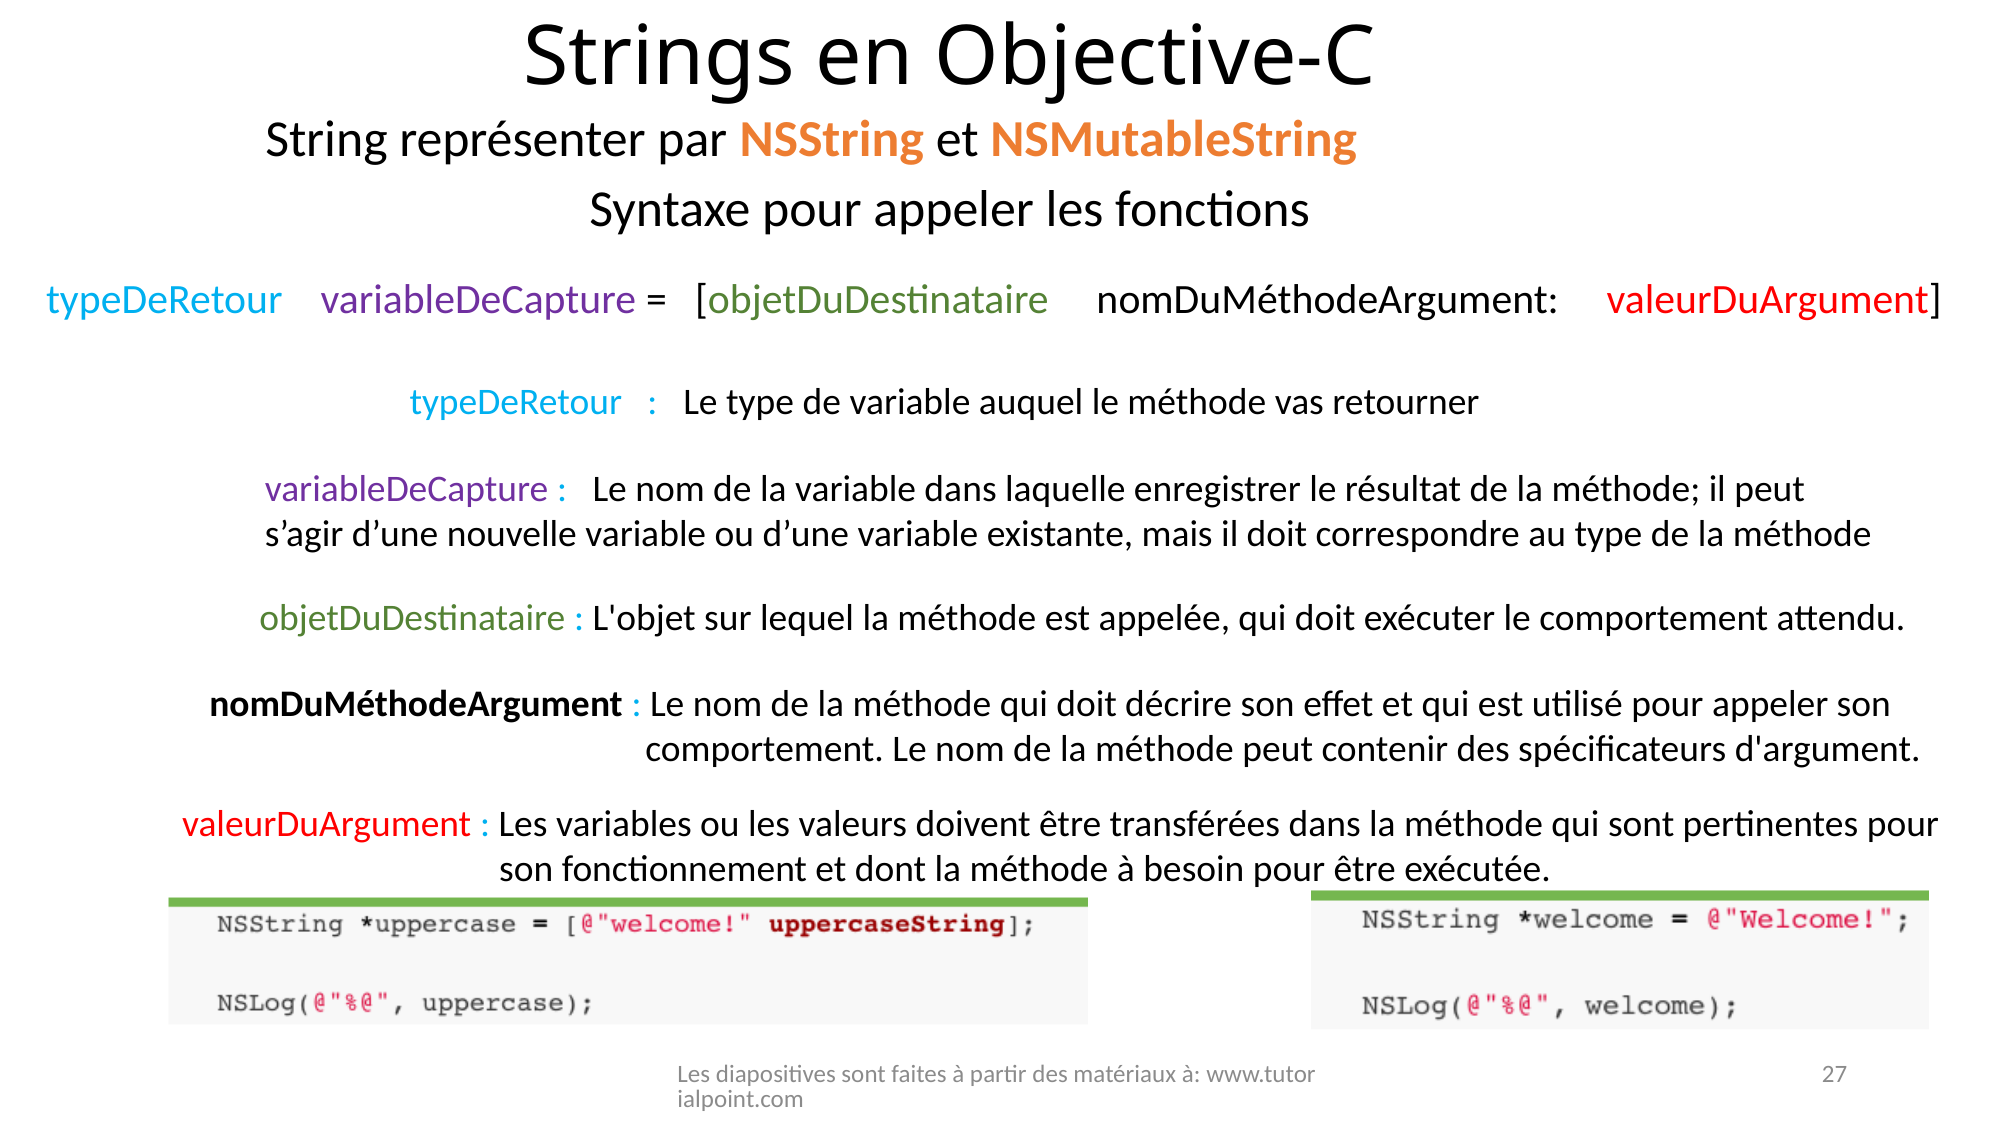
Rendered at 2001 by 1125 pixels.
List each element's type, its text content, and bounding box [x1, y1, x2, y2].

text_box typeDeRetour variableDeCapture = [objetDuDestinataire nomDuMéthodeArgument: valeurDuArgument] [31, 264, 1982, 330]
text_box variableDeCapture : Le nom de la variable dans laquelle enregistrer le résultat de la méthode; il peut s’agir d’une nouvelle variable ou d’une variable existante, mais il doit correspondre au type de la méthode [250, 456, 1889, 562]
text_box objetDuDestinataire : L'objet sur lequel la méthode est appelée, qui doit exécuter le comportement attendu. [244, 585, 1923, 646]
picture [158, 887, 1088, 1037]
text_box Strings en Objective-C [86, 5, 1812, 110]
picture [1311, 884, 1929, 1043]
text_box valeurDuArgument : Les variables ou les valeurs doivent être transférées dans la méthode qui sont pertinentes pour son fonctionnement et dont la méthode à besoin pour être exécutée. [167, 792, 1965, 897]
text_box typeDeRetour : Le type de variable auquel le méthode vas retourner [394, 370, 1505, 430]
text_box Syntaxe pour appeler les fonctions [256, 174, 1644, 246]
text_box nomDuMéthodeArgument : Le nom de la méthode qui doit décrire son effet et qui est utilisé pour appeler son comportement. Le nom de la méthode peut contenir des spécificateurs d'argument. [194, 671, 1938, 776]
slide_number 27 [1412, 1043, 1863, 1103]
footer Les diapositives sont faites à partir des matériaux à: www.tutorialpoint.com [662, 1042, 1338, 1103]
list String représenter par NSString et NSMutableString [250, 103, 1638, 176]
